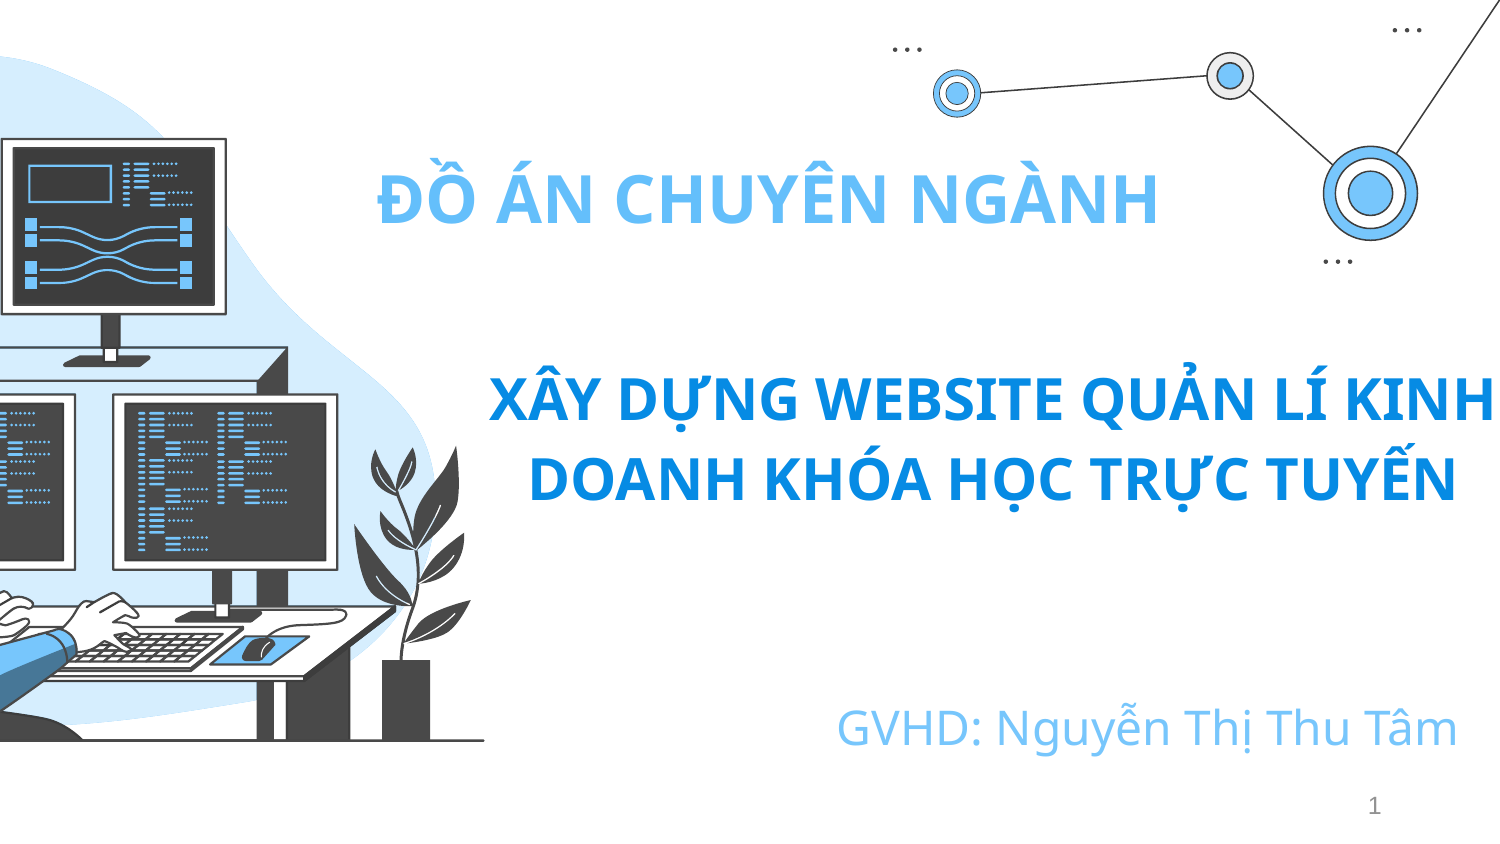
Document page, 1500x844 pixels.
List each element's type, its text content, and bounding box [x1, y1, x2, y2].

subtitle GVHD: Nguyễn Thị Thu Tâm [816, 682, 1476, 766]
slide_number 1 [1059, 782, 1397, 828]
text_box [0, 55, 485, 742]
text_box XÂY DỰNG WEBSITE QUẢN LÍ KINH DOANH KHÓA HỌC TRỰC TUYẾN [491, 318, 1500, 528]
title ĐỒ ÁN CHUYÊN NGÀNH [488, 55, 1315, 252]
